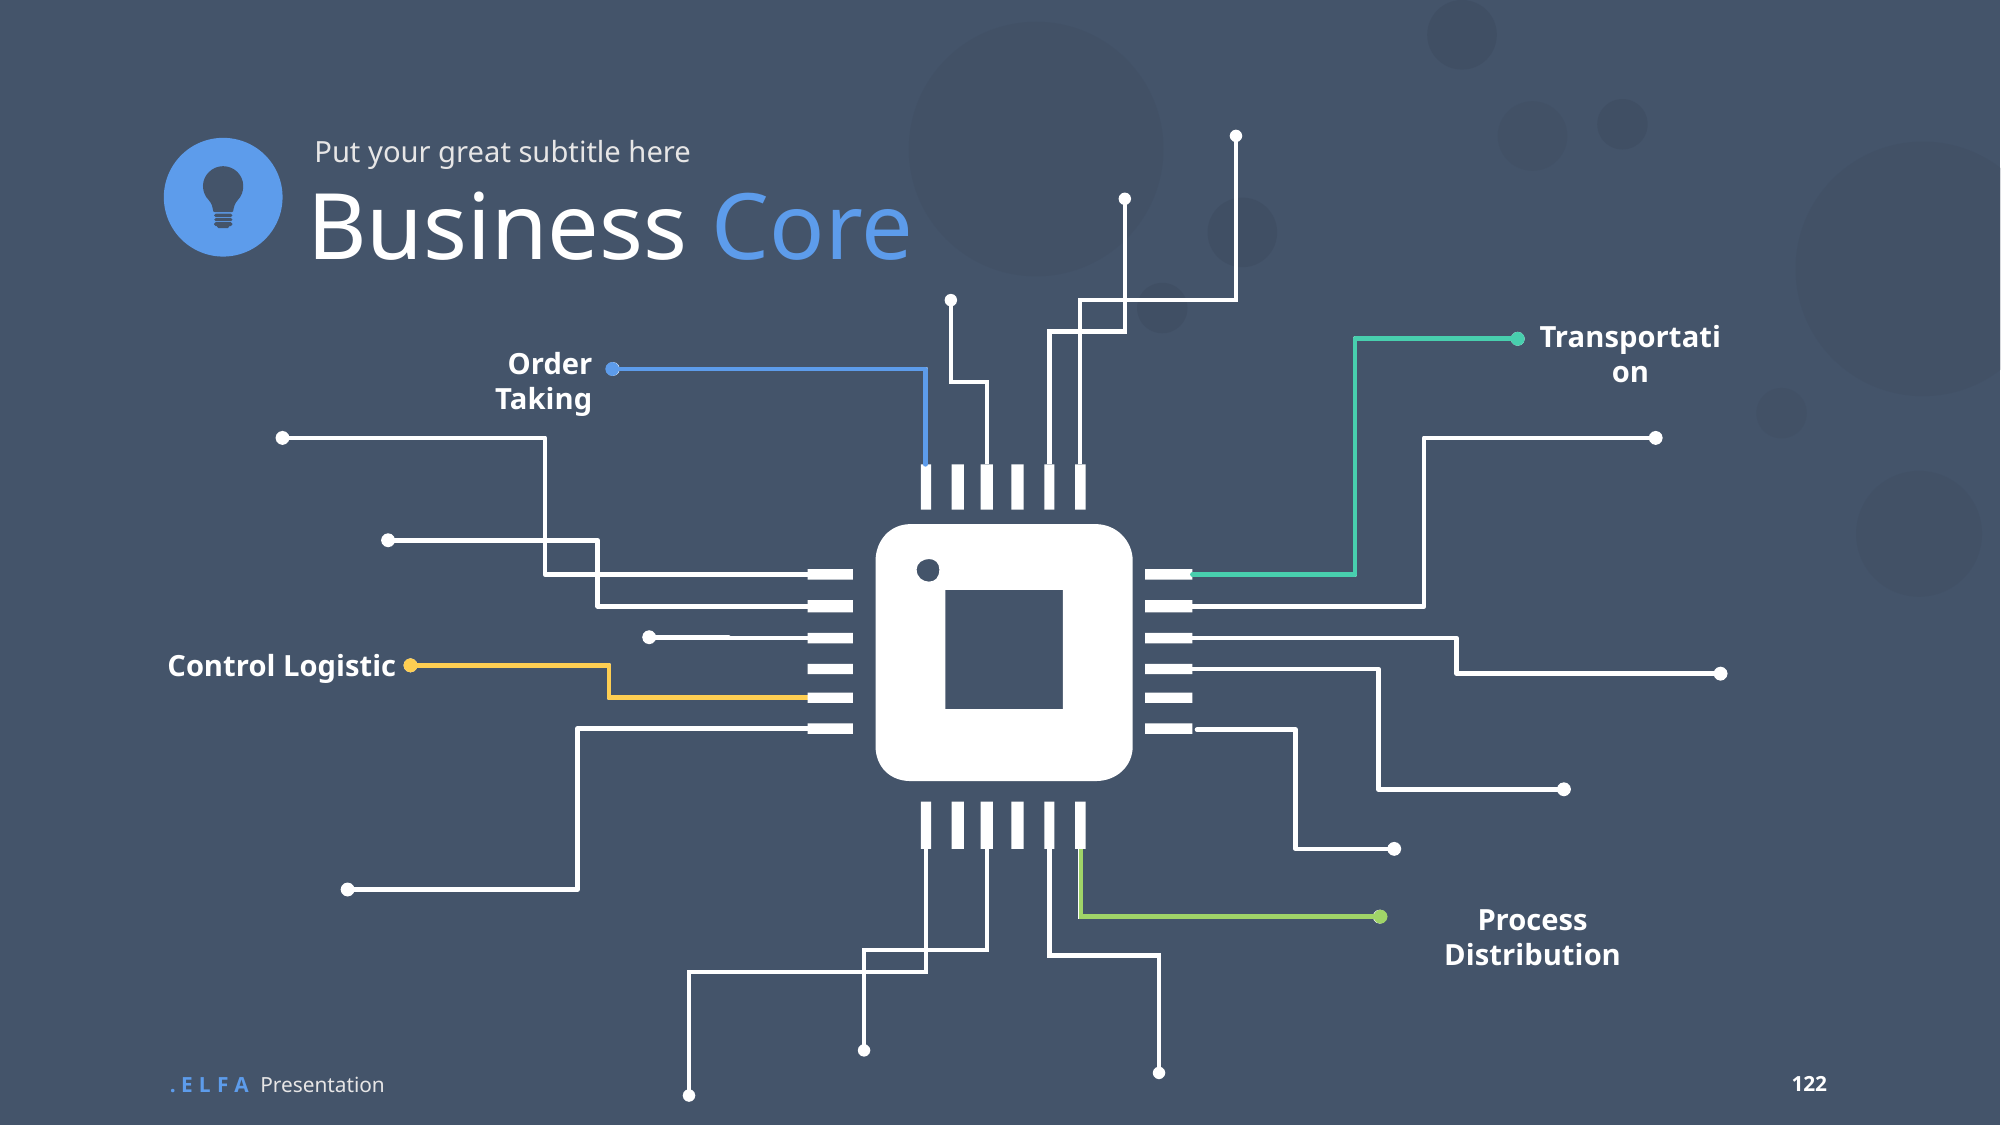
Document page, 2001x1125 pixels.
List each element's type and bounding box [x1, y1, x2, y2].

text_box [147, 126, 1744, 1091]
text_box [162, 136, 284, 258]
text_box [402, 338, 608, 423]
text_box [1378, 894, 1688, 979]
